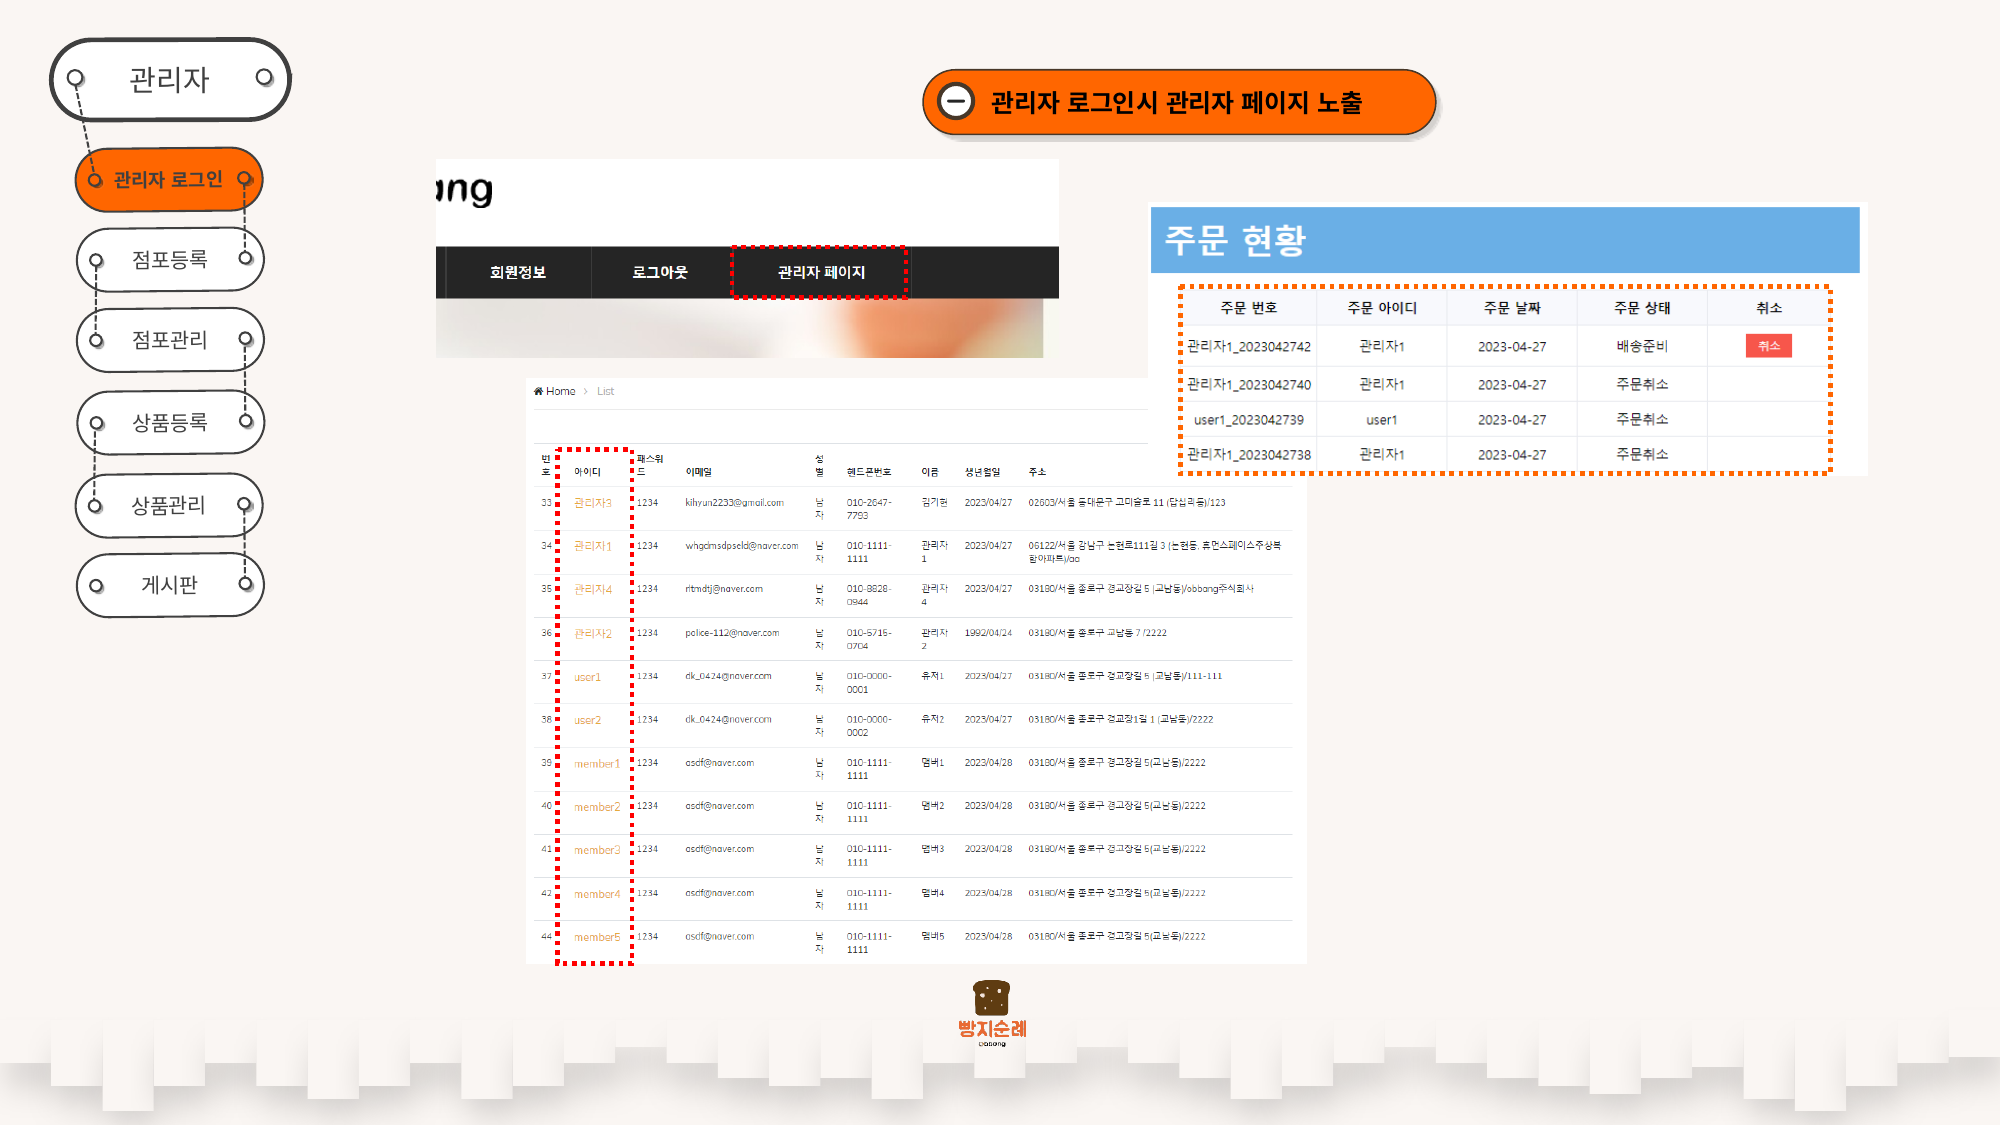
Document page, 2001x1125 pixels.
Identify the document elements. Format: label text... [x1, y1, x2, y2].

text_box [937, 82, 975, 120]
picture [959, 979, 1026, 1047]
picture [436, 159, 1059, 358]
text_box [51, 39, 290, 617]
picture [526, 202, 1868, 964]
text_box 관리자 로그인시 관리자 페이지 노출 [921, 68, 1437, 136]
text_box [946, 98, 966, 104]
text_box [0, 1010, 2000, 1111]
